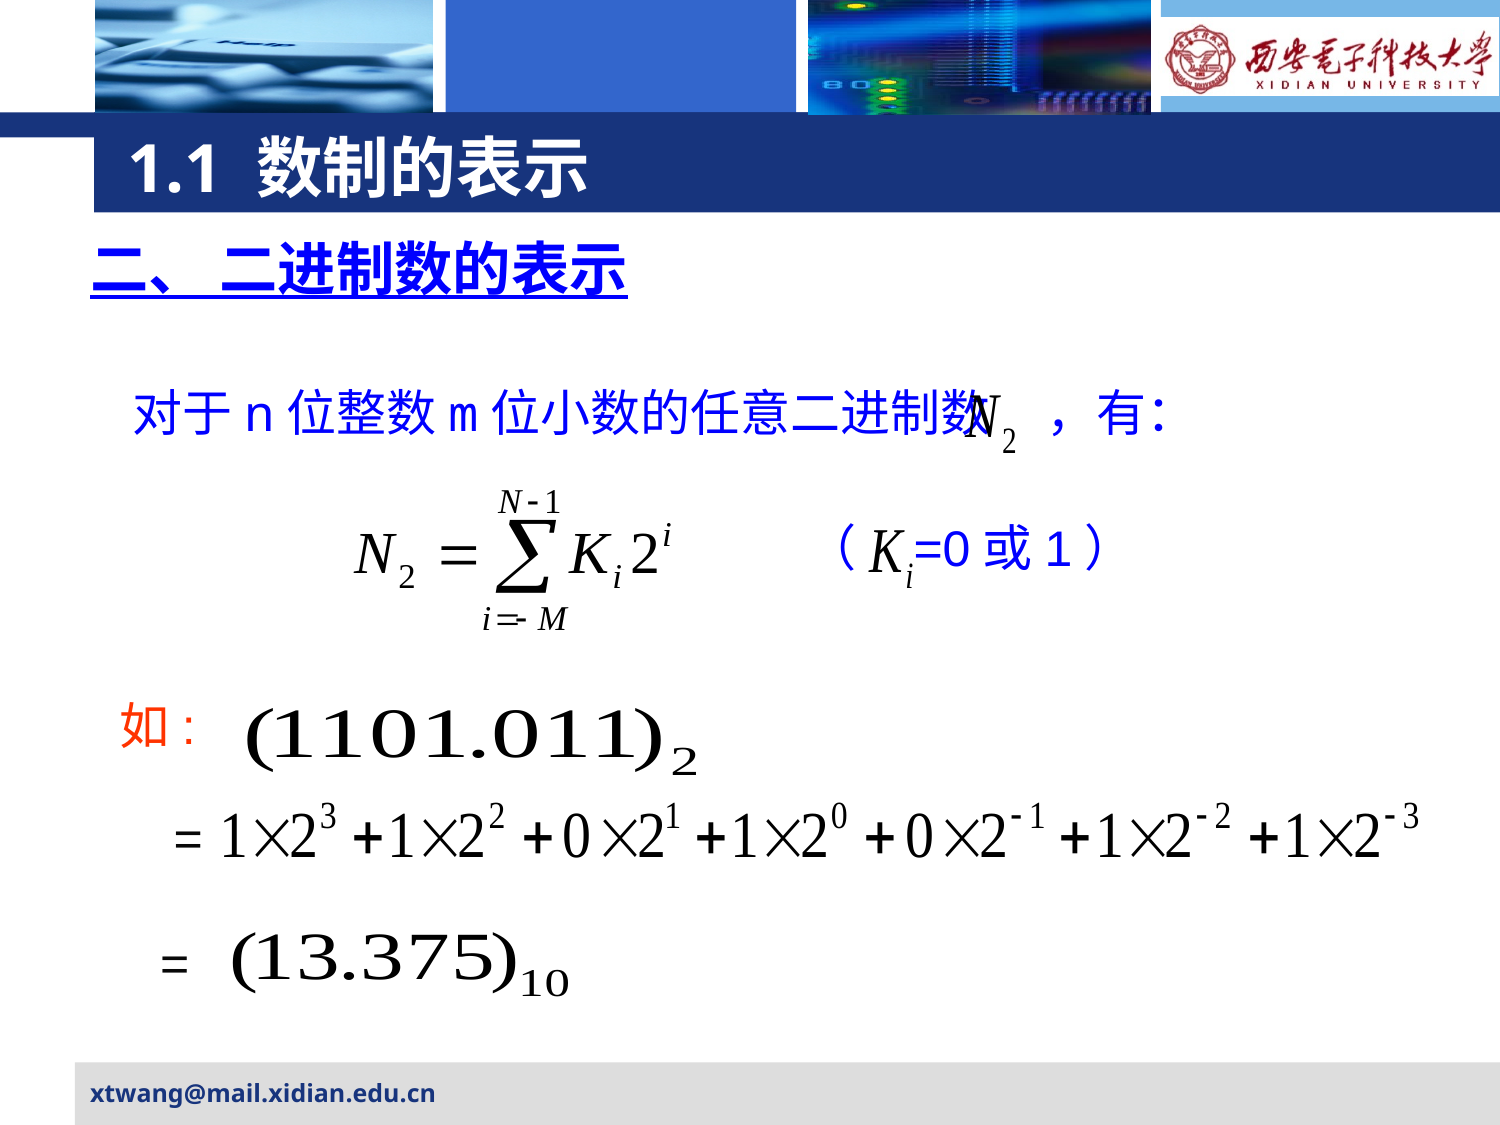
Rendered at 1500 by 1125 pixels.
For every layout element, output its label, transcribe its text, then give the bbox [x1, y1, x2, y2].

title 1.1 数制的表示 [112, 120, 1450, 213]
text_box （ =0或1） [926, 509, 1150, 584]
list 二、 二进制数的表示 [75, 224, 658, 878]
picture [808, 0, 1151, 115]
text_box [859, 508, 924, 605]
picture [1158, 17, 1499, 96]
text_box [342, 474, 692, 644]
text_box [954, 374, 1027, 465]
picture [95, 0, 433, 113]
text_box 对于n位整数m位小数的任意二进制数 ，有： [658, 374, 952, 449]
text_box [104, 686, 1431, 1014]
text_box 对于n位整数m位小数的任意二进制数 ，有： [1030, 374, 1310, 449]
slide_number xtwang@mail.xidian.edu.cn [75, 1069, 514, 1123]
text_box （ =0或1） [791, 509, 857, 584]
